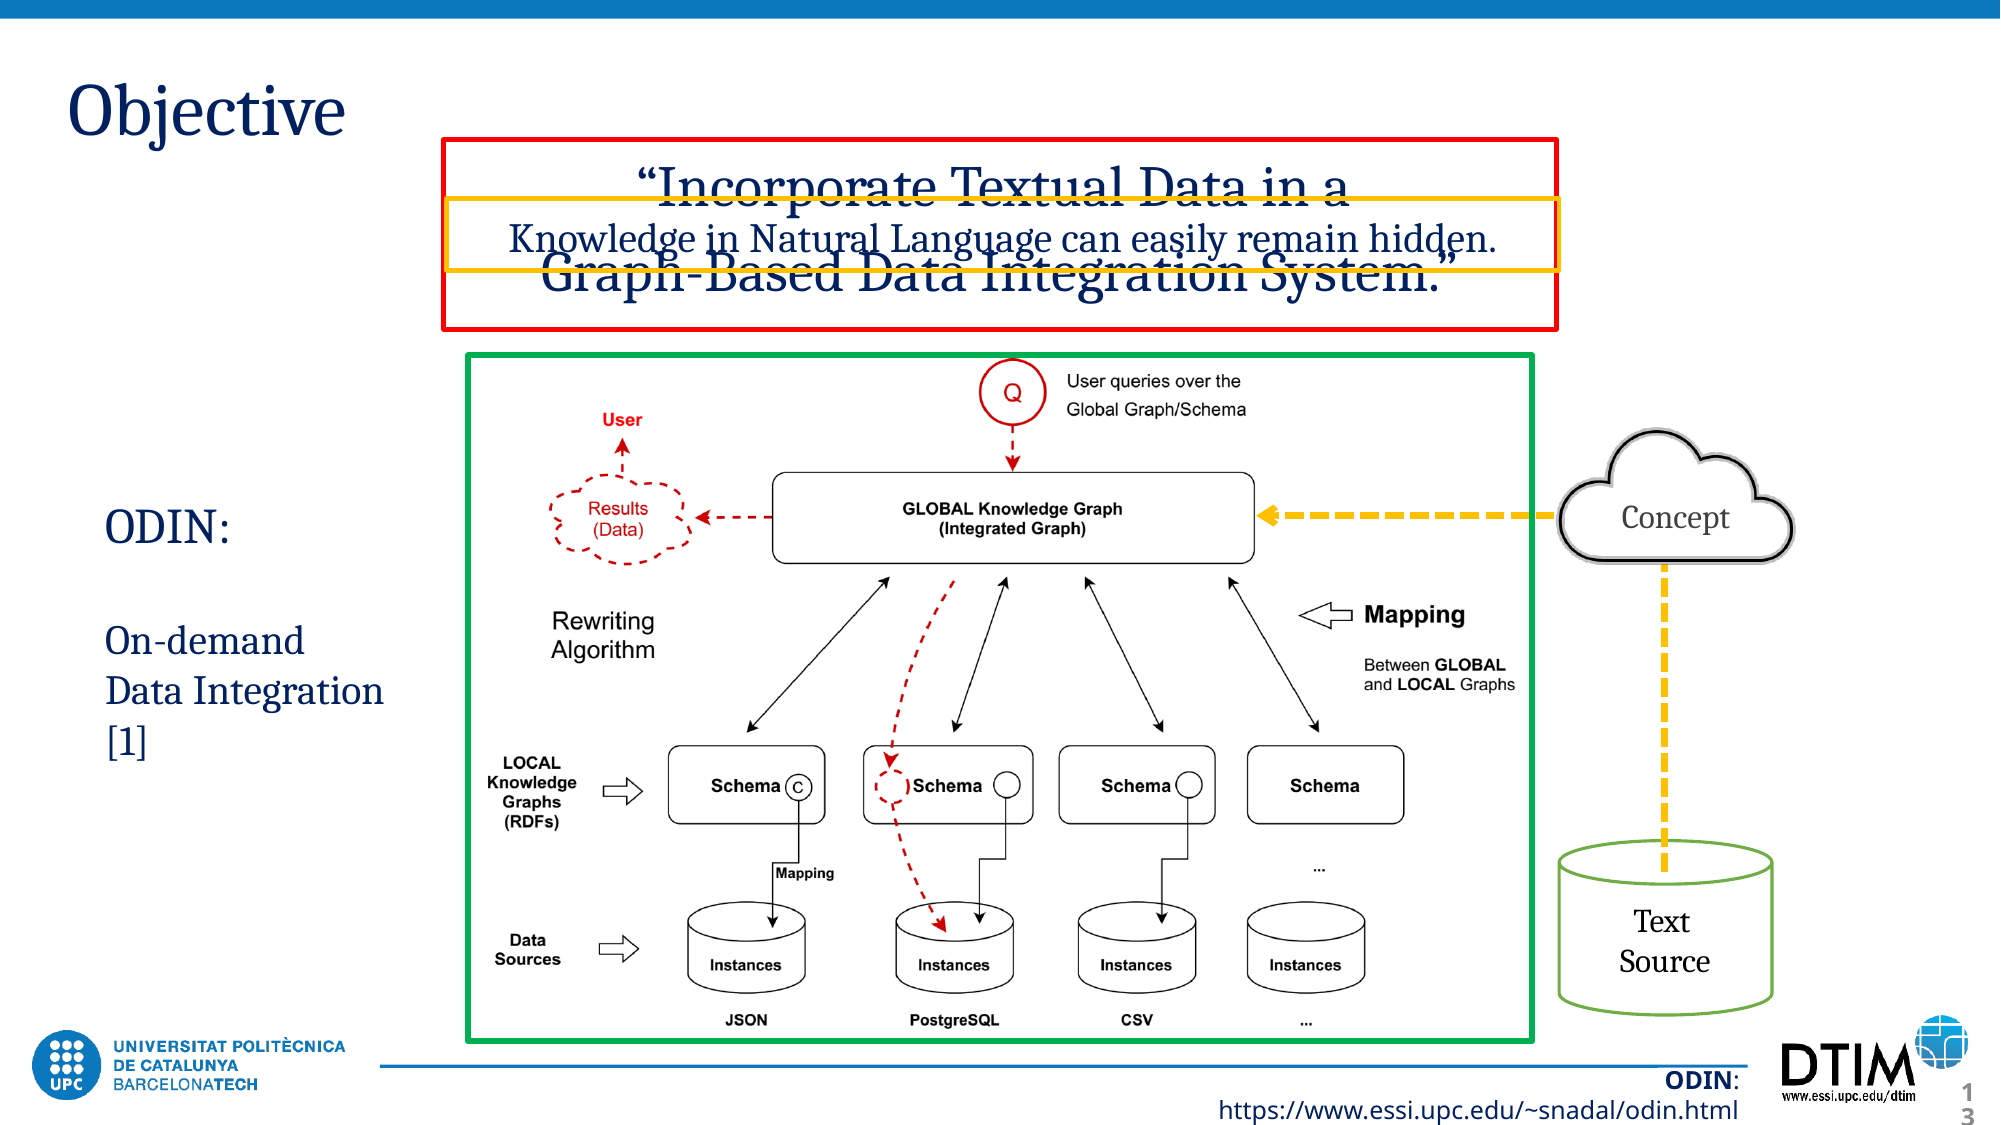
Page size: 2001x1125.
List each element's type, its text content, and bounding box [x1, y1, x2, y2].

text_box Knowledge in Natural Language can easily remain hidden. [446, 198, 1559, 271]
picture [1782, 1015, 1968, 1103]
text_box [1256, 361, 1811, 1016]
picture [471, 358, 1529, 1038]
title Objective [54, 36, 1946, 186]
picture [32, 1030, 345, 1100]
text_box “Incorporate Textual Data in a Graph-Based Data Integration System.” [443, 139, 1557, 330]
text_box ODIN: On-demand Data Integration [1] [90, 485, 404, 771]
footer ODIN: https://www.essi.upc.edu/~snadal/odin.html [1170, 1065, 1755, 1125]
slide_number 13 [1945, 1063, 2000, 1123]
